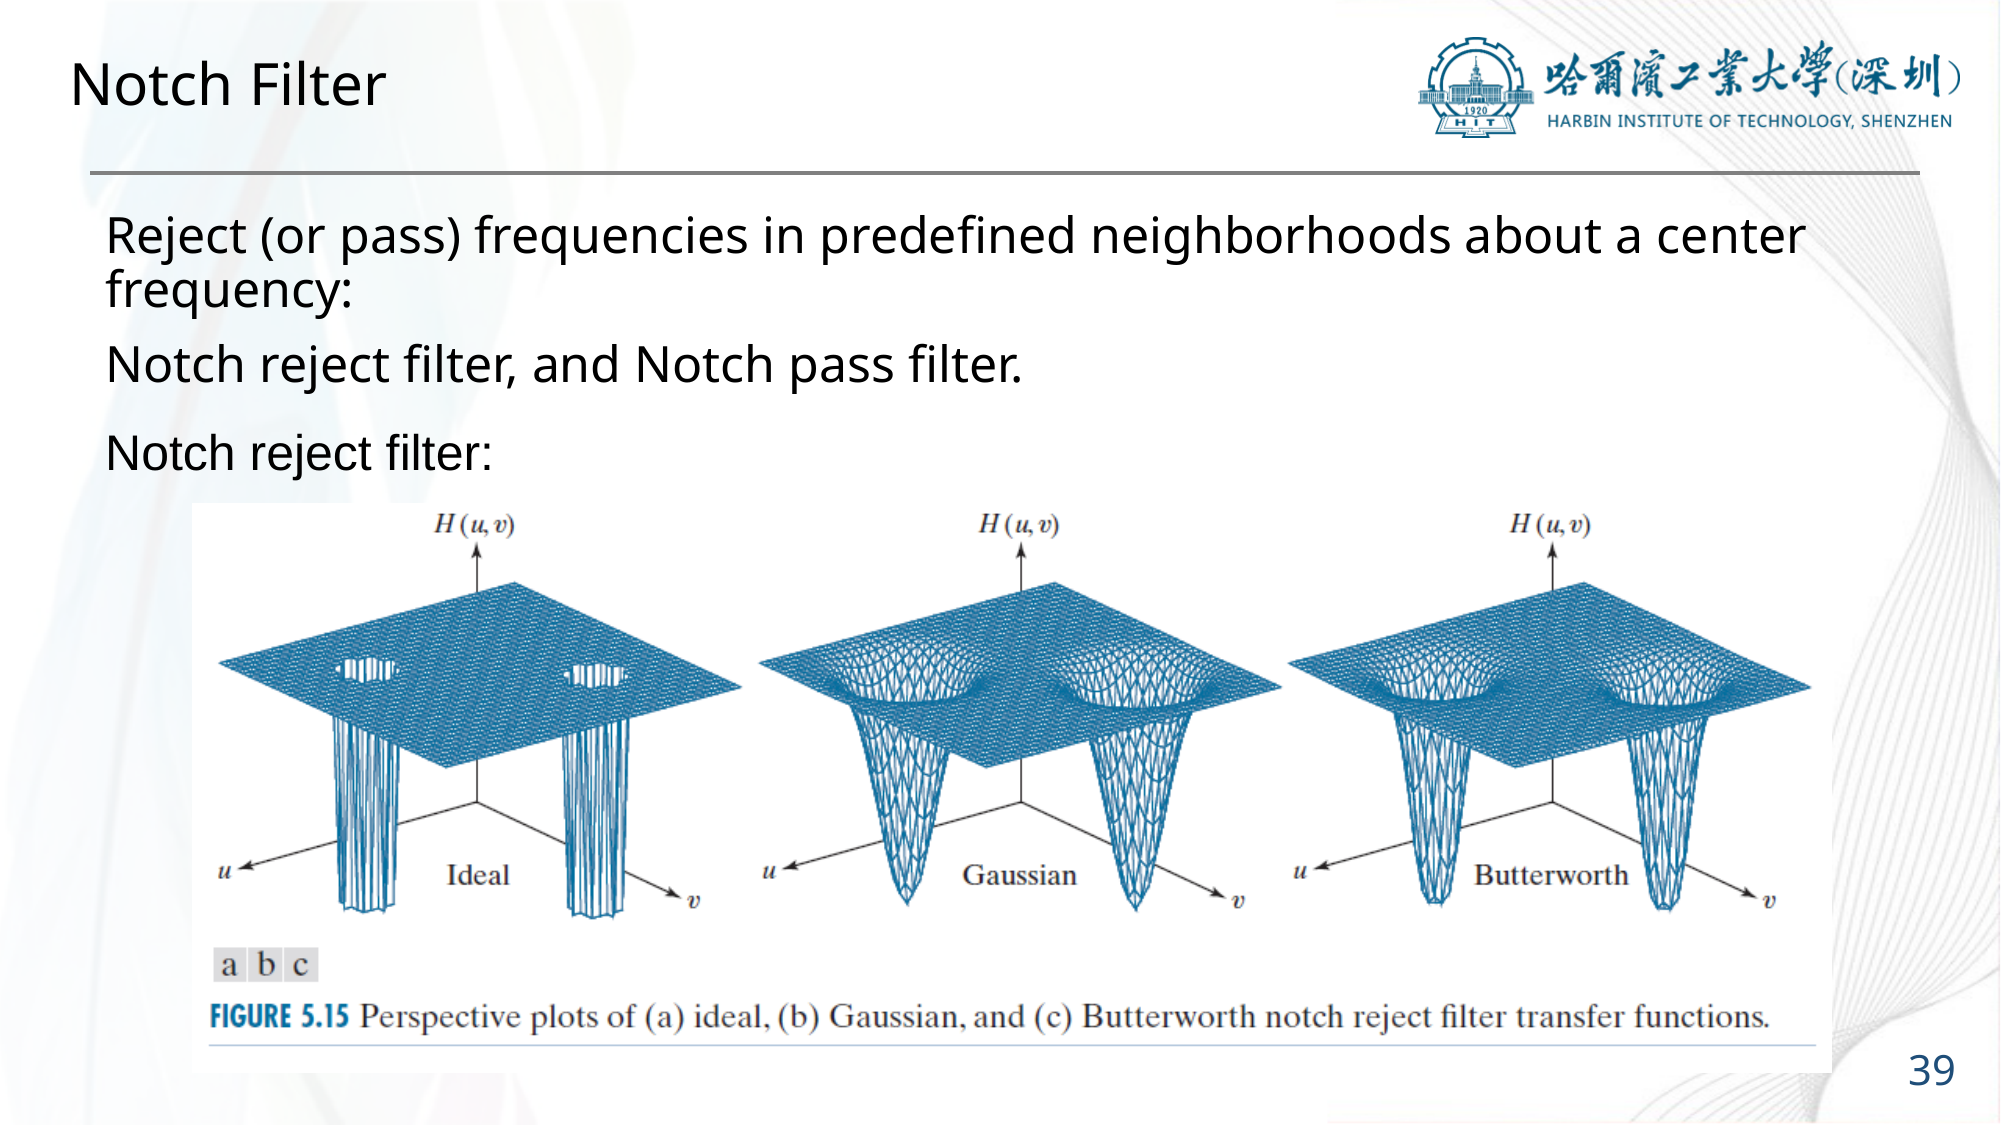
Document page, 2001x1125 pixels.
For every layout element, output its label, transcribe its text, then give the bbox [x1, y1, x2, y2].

list Reject (or pass) frequencies in predefined neighborhoods about a center frequency: Notch reject filter, and Notch pass filter. [90, 202, 1934, 987]
picture [0, 0, 2001, 1125]
title Notch Filter [54, 0, 1385, 174]
text_box Notch reject filter: [90, 413, 510, 488]
slide_number 39 [1521, 1042, 1972, 1103]
